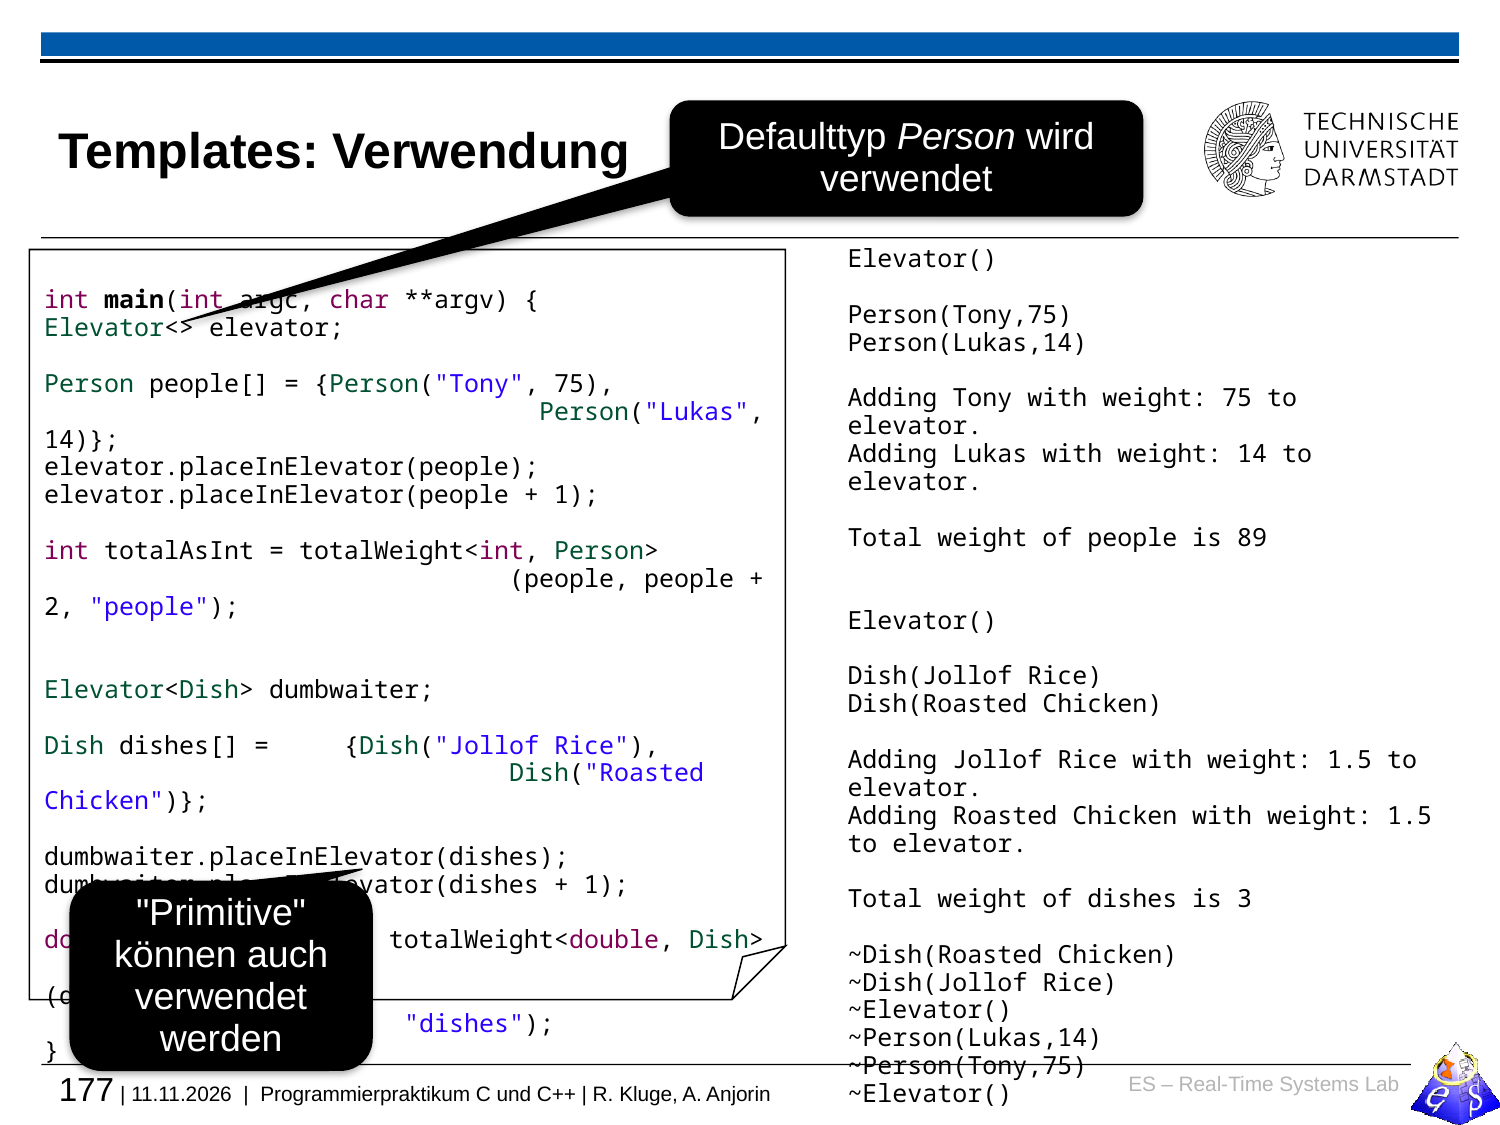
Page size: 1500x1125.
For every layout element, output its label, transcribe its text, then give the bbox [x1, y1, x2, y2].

text_box int main(int argc, char **argv) { Elevator<> elevator; Person people[] = {Person("Tony", 75), Person("Lukas", 14)}; elevator.placeInElevator(people); elevator.placeInElevator(people + 1); int totalAsInt = totalWeight<int, Person> (people, people + 2, "people"); Elevator<Dish> dumbwaiter; Dish dishes[] = {Dish("Jollof Rice"), Dish("Roasted Chicken")}; dumbwaiter.placeInElevator(dishes); dumbwaiter.placeInElevator(dishes + 1); double totalAsDouble = totalWeight<double, Dish> (dishes, dishes + 2, "dishes"); } [29, 249, 786, 1000]
picture [1187, 84, 1483, 214]
text_box "Primitive" können auch verwendet werden [69, 868, 373, 1072]
text_box Defaulttyp Person wird verwendet [180, 100, 1144, 323]
text_box Elevator() Person(Tony,75) Person(Lukas,14) Adding Tony with weight: 75 to elevator. Adding Lukas with weight: 14 to elevator. Total weight of people is 89 Elevator() Dish(Jollof Rice) Dish(Roasted Chicken) Adding Jollof Rice with weight: 1.5 to elevator. Adding Roasted Chicken with weight: 1.5 to elevator. Total weight of dishes is 3 ~Dish(Roasted Chicken) ~Dish(Jollof Rice) ~Elevator() ~Person(Lukas,14) ~Person(Tony,75) ~Elevator() [832, 238, 1459, 1116]
title Templates: Verwendung [58, 80, 1187, 218]
picture [1411, 1041, 1500, 1125]
